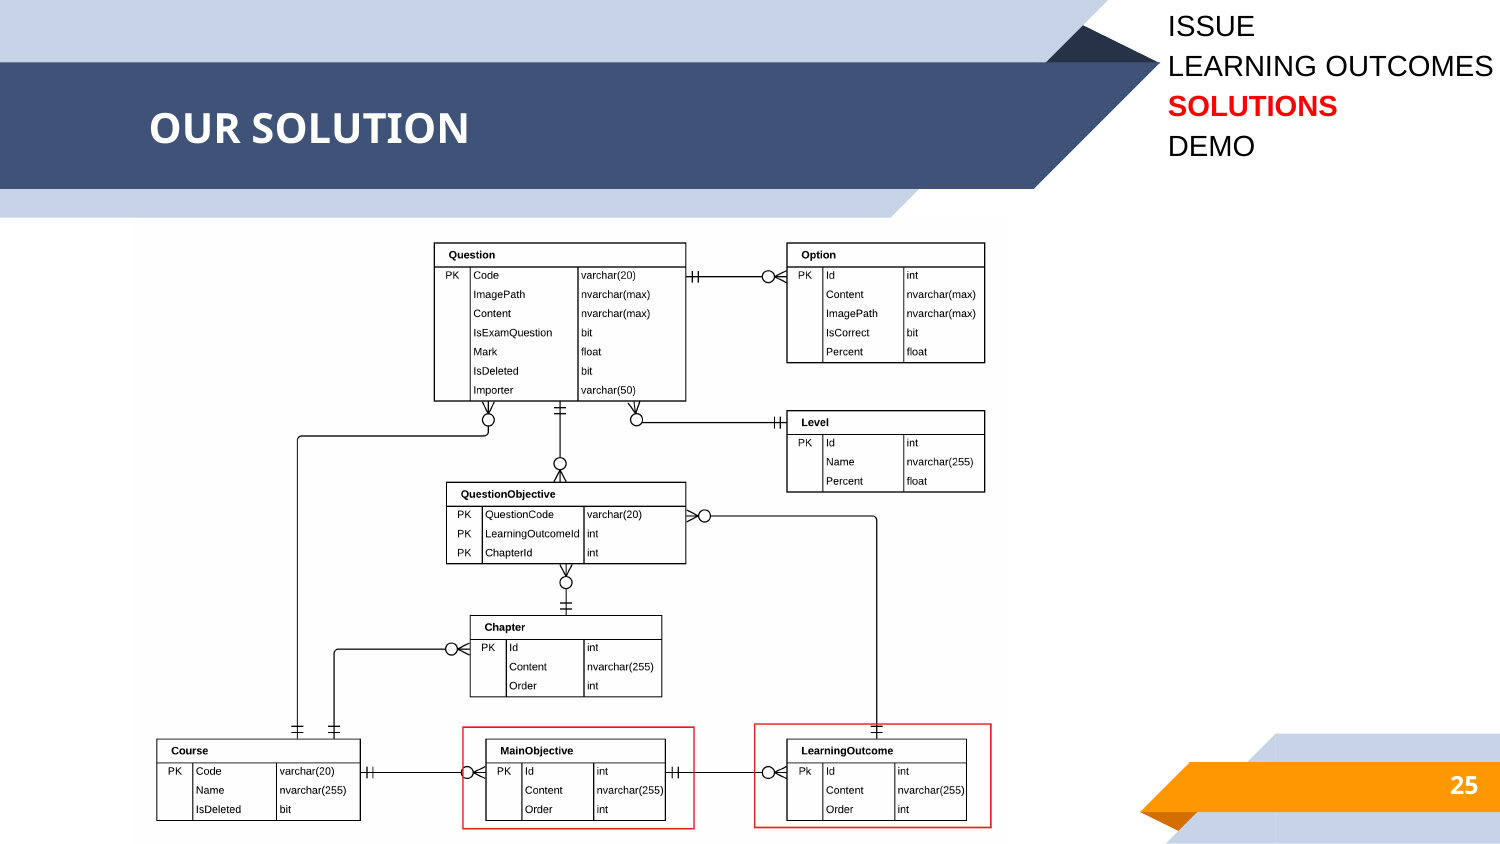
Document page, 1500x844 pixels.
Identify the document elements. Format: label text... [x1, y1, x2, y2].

slide_number 25 [1249, 760, 1494, 813]
text_box ISSUE LEARNING OUTCOMES SOLUTIONS DEMO [1153, 0, 1500, 171]
title OUR SOLUTION [133, 64, 997, 190]
picture [133, 218, 1009, 844]
